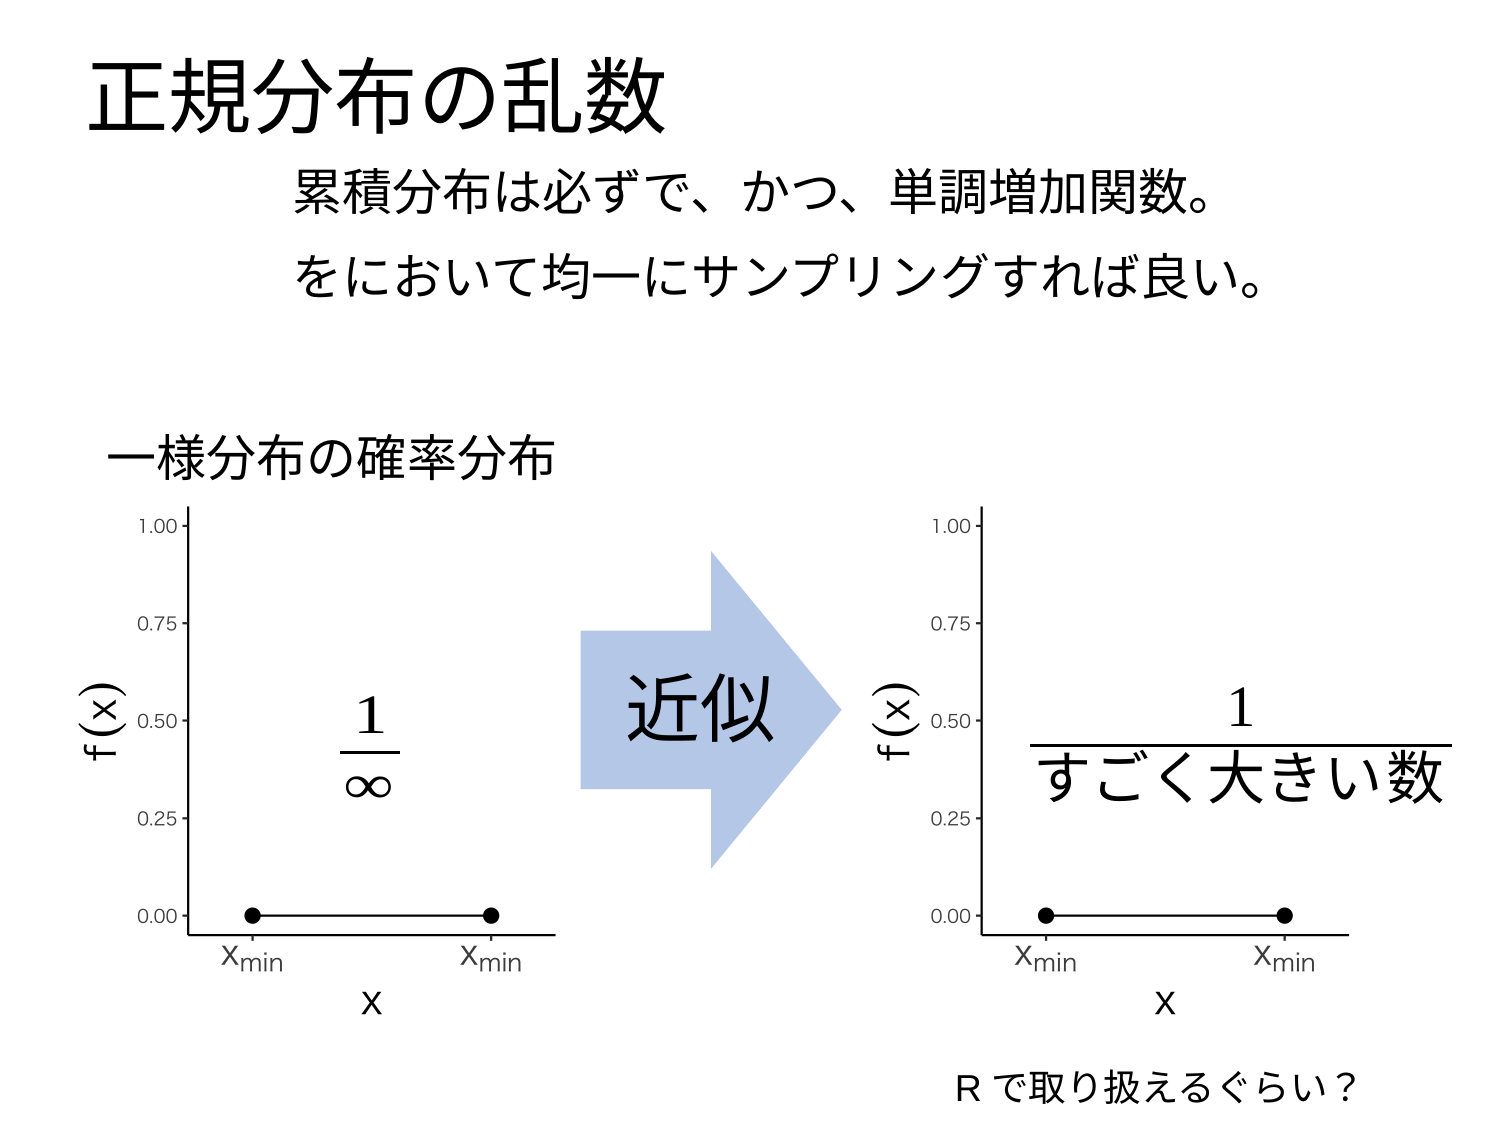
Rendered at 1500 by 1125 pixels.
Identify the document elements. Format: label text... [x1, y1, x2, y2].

text_box 正規分布の乱数 [70, 36, 683, 152]
picture [67, 503, 562, 1031]
text_box [579, 548, 843, 872]
text_box 近似 [610, 654, 791, 759]
picture [860, 503, 1356, 1031]
